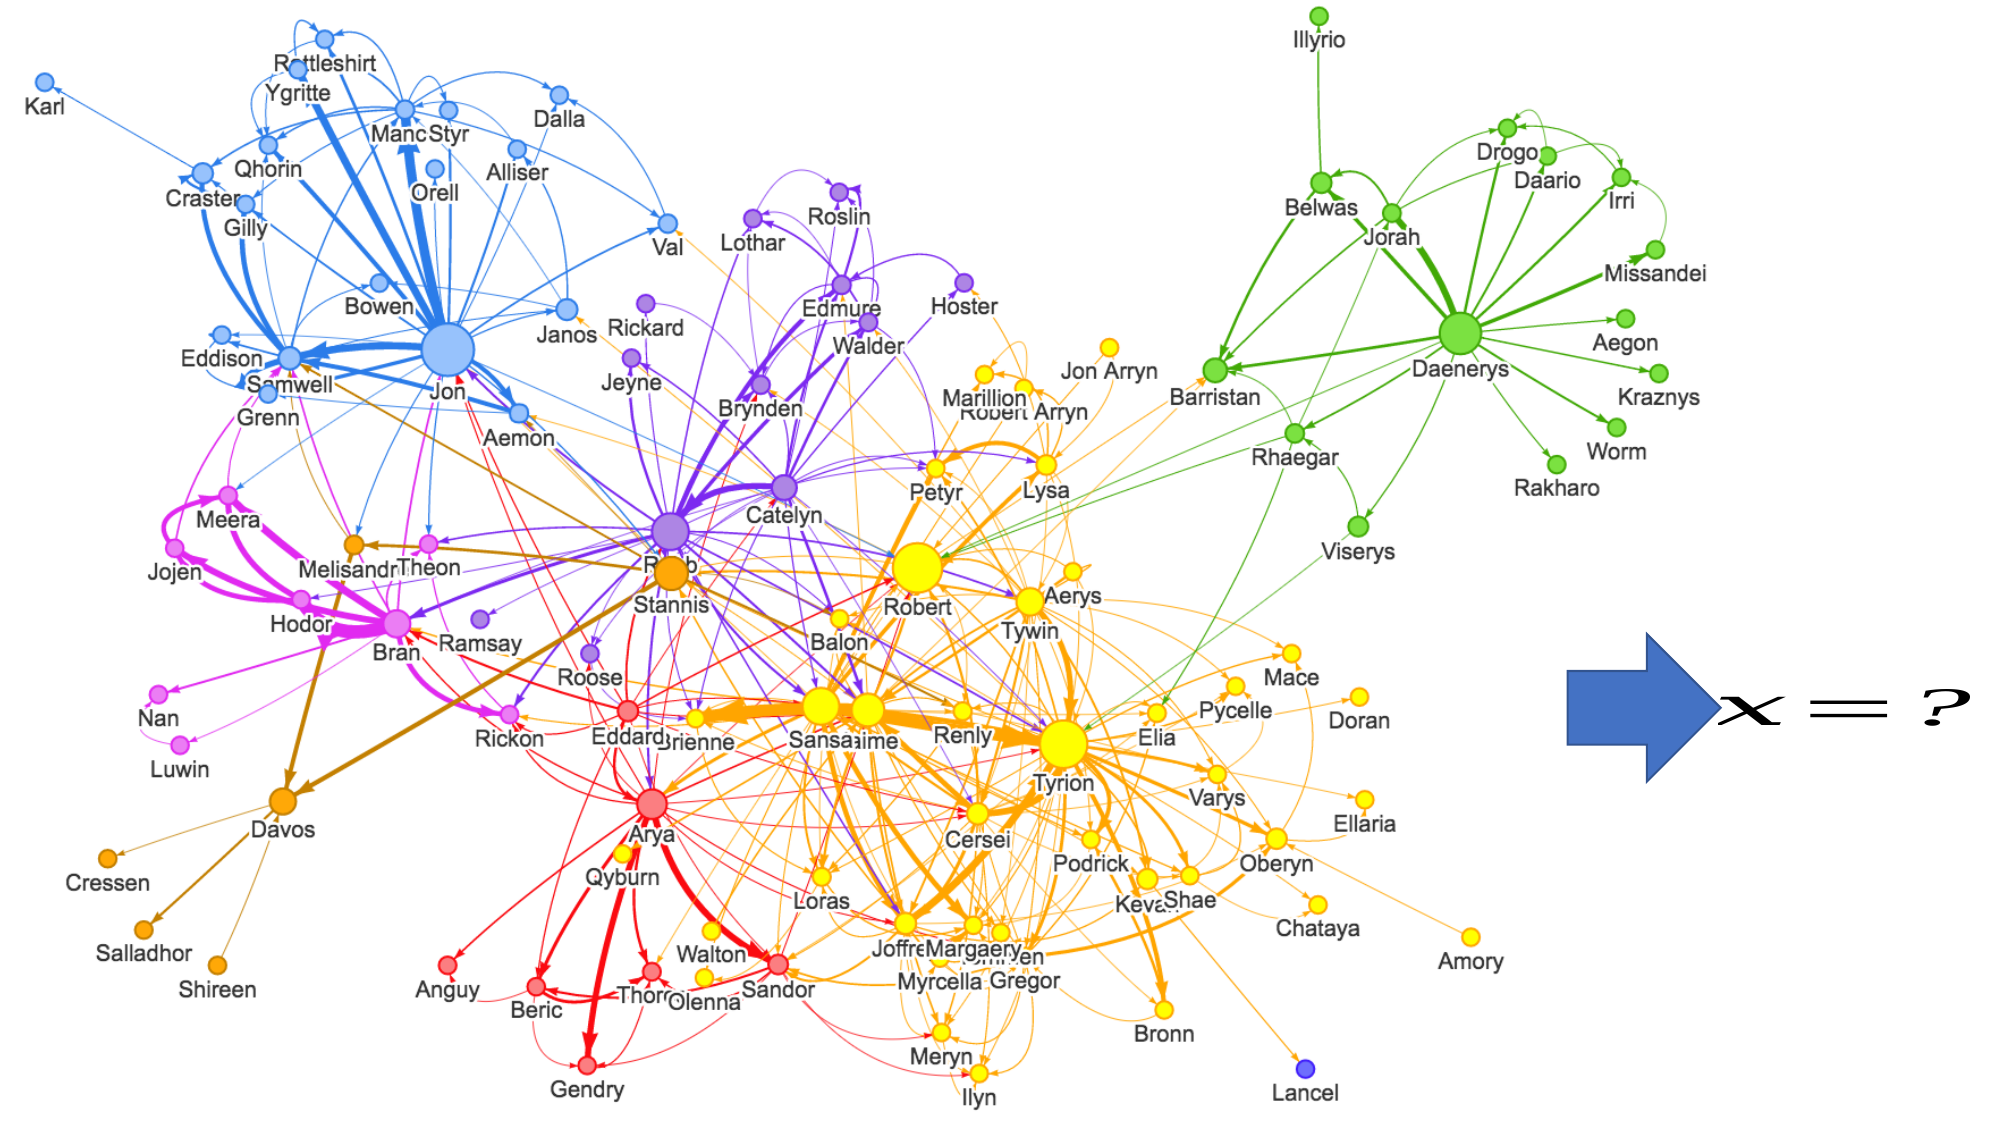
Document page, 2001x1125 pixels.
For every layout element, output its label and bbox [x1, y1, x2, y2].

picture [10, 0, 1718, 1125]
text_box [1718, 703, 1723, 712]
